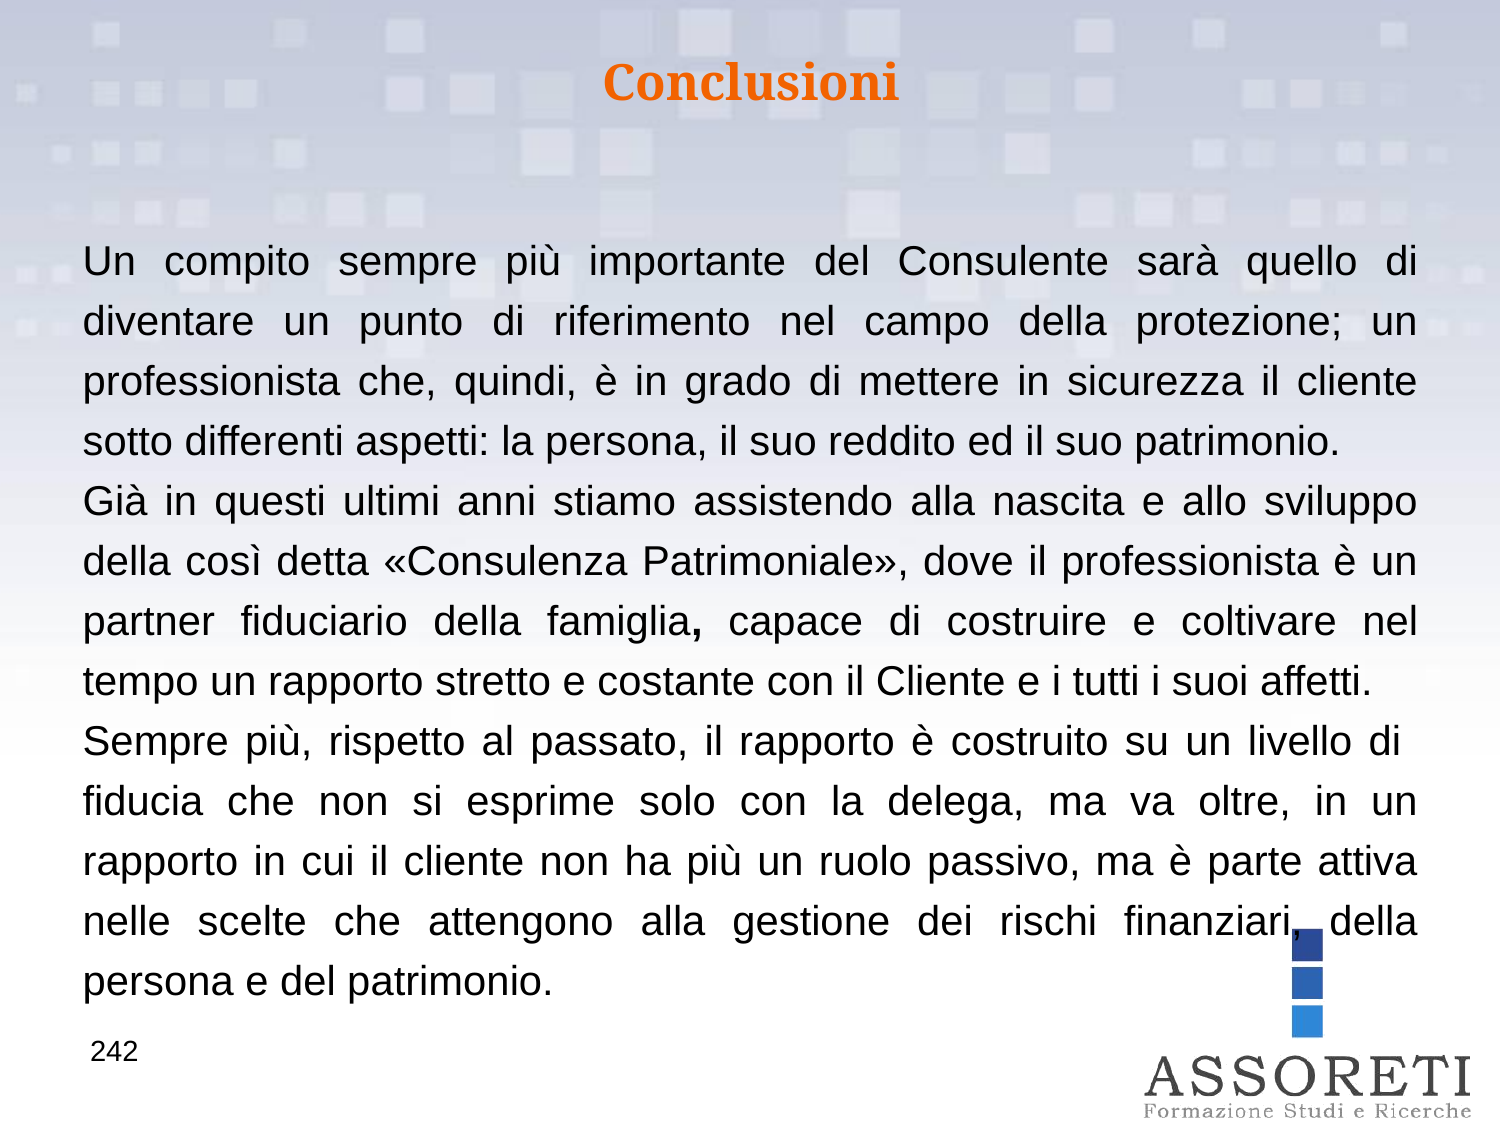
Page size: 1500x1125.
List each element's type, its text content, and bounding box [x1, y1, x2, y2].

text_box Un compito sempre più importante del Consulente sarà quello di diventare un punto di riferimento nel campo della protezione; un professionista che, quindi, è in grado di mettere in sicurezza il cliente sotto differenti aspetti: la persona, il suo reddito ed il suo patrimonio. Già in questi ultimi anni stiamo assistendo alla nascita e allo sviluppo della così detta «Consulenza Patrimoniale», dove il professionista è un partner fiduciario della famiglia, capace di costruire e coltivare nel tempo un rapporto stretto e costante con il Cliente e i tutti i suoi affetti. Sempre più, rispetto al passato, il rapporto è costruito su un livello di fiducia che non si esprime solo con la delega, ma va oltre, in un rapporto in cui il cliente non ha più un ruolo passivo, ma è parte attiva nelle scelte che attengono alla gestione dei rischi finanziari, della persona e del patrimonio. [68, 216, 1434, 1011]
text_box Conclusioni [72, 42, 1431, 118]
picture [0, 0, 1500, 1125]
slide_number 242 [74, 1024, 426, 1103]
